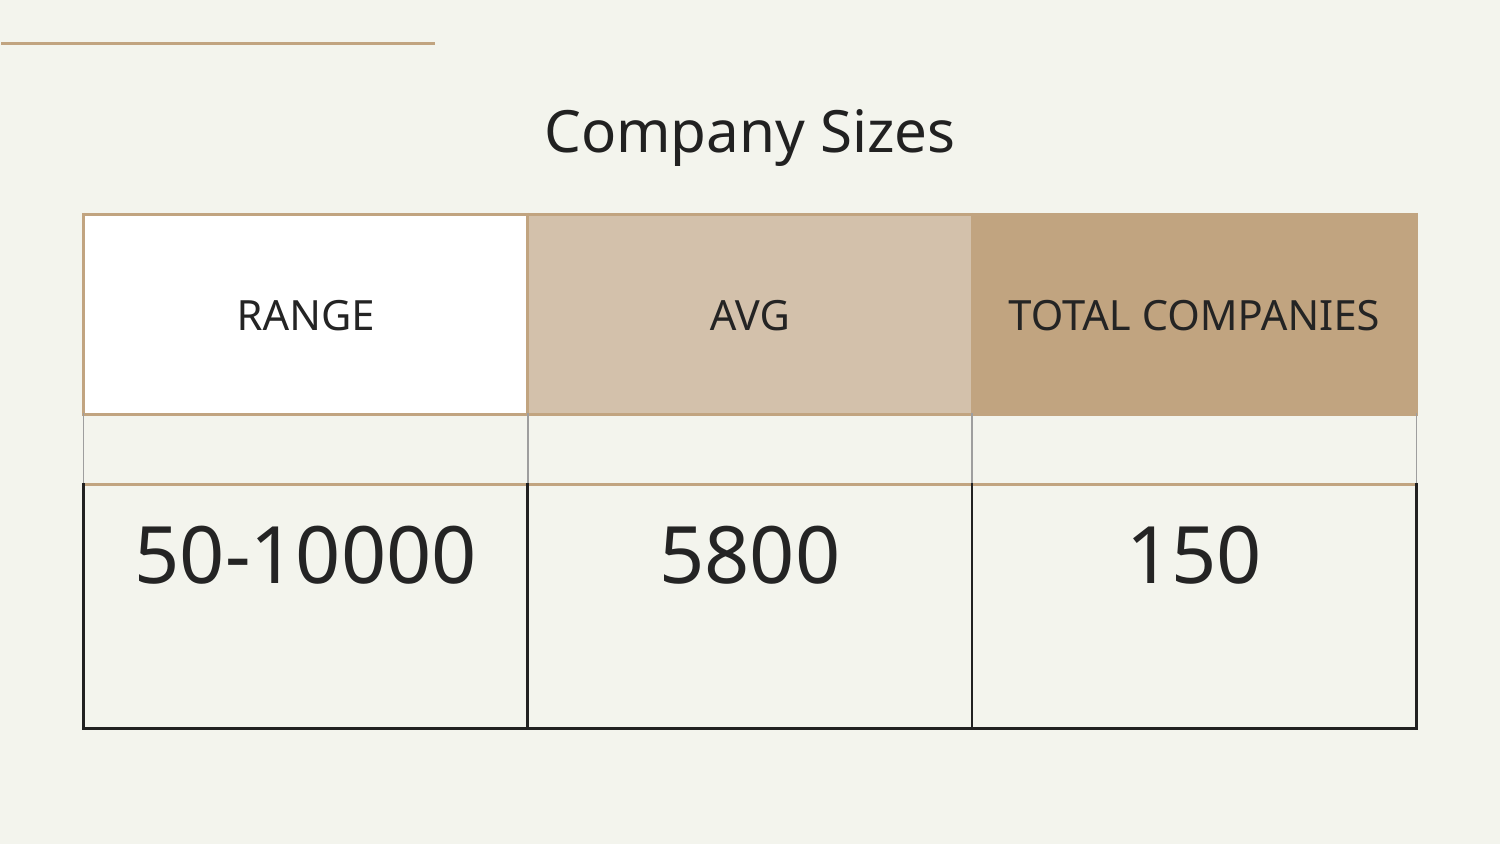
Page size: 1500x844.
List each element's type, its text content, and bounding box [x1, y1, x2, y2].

table_cell 150 [973, 486, 1415, 727]
title Company Sizes [116, 90, 1383, 169]
table_cell [529, 416, 971, 483]
table_header TOTAL COMPANIES [973, 216, 1415, 413]
table_header AVG [529, 216, 971, 413]
table_cell 50-10000 [85, 486, 526, 727]
table_cell [973, 416, 1416, 483]
table_header RANGE [85, 216, 526, 413]
table_cell 5800 [529, 486, 971, 727]
table_cell [84, 416, 527, 483]
